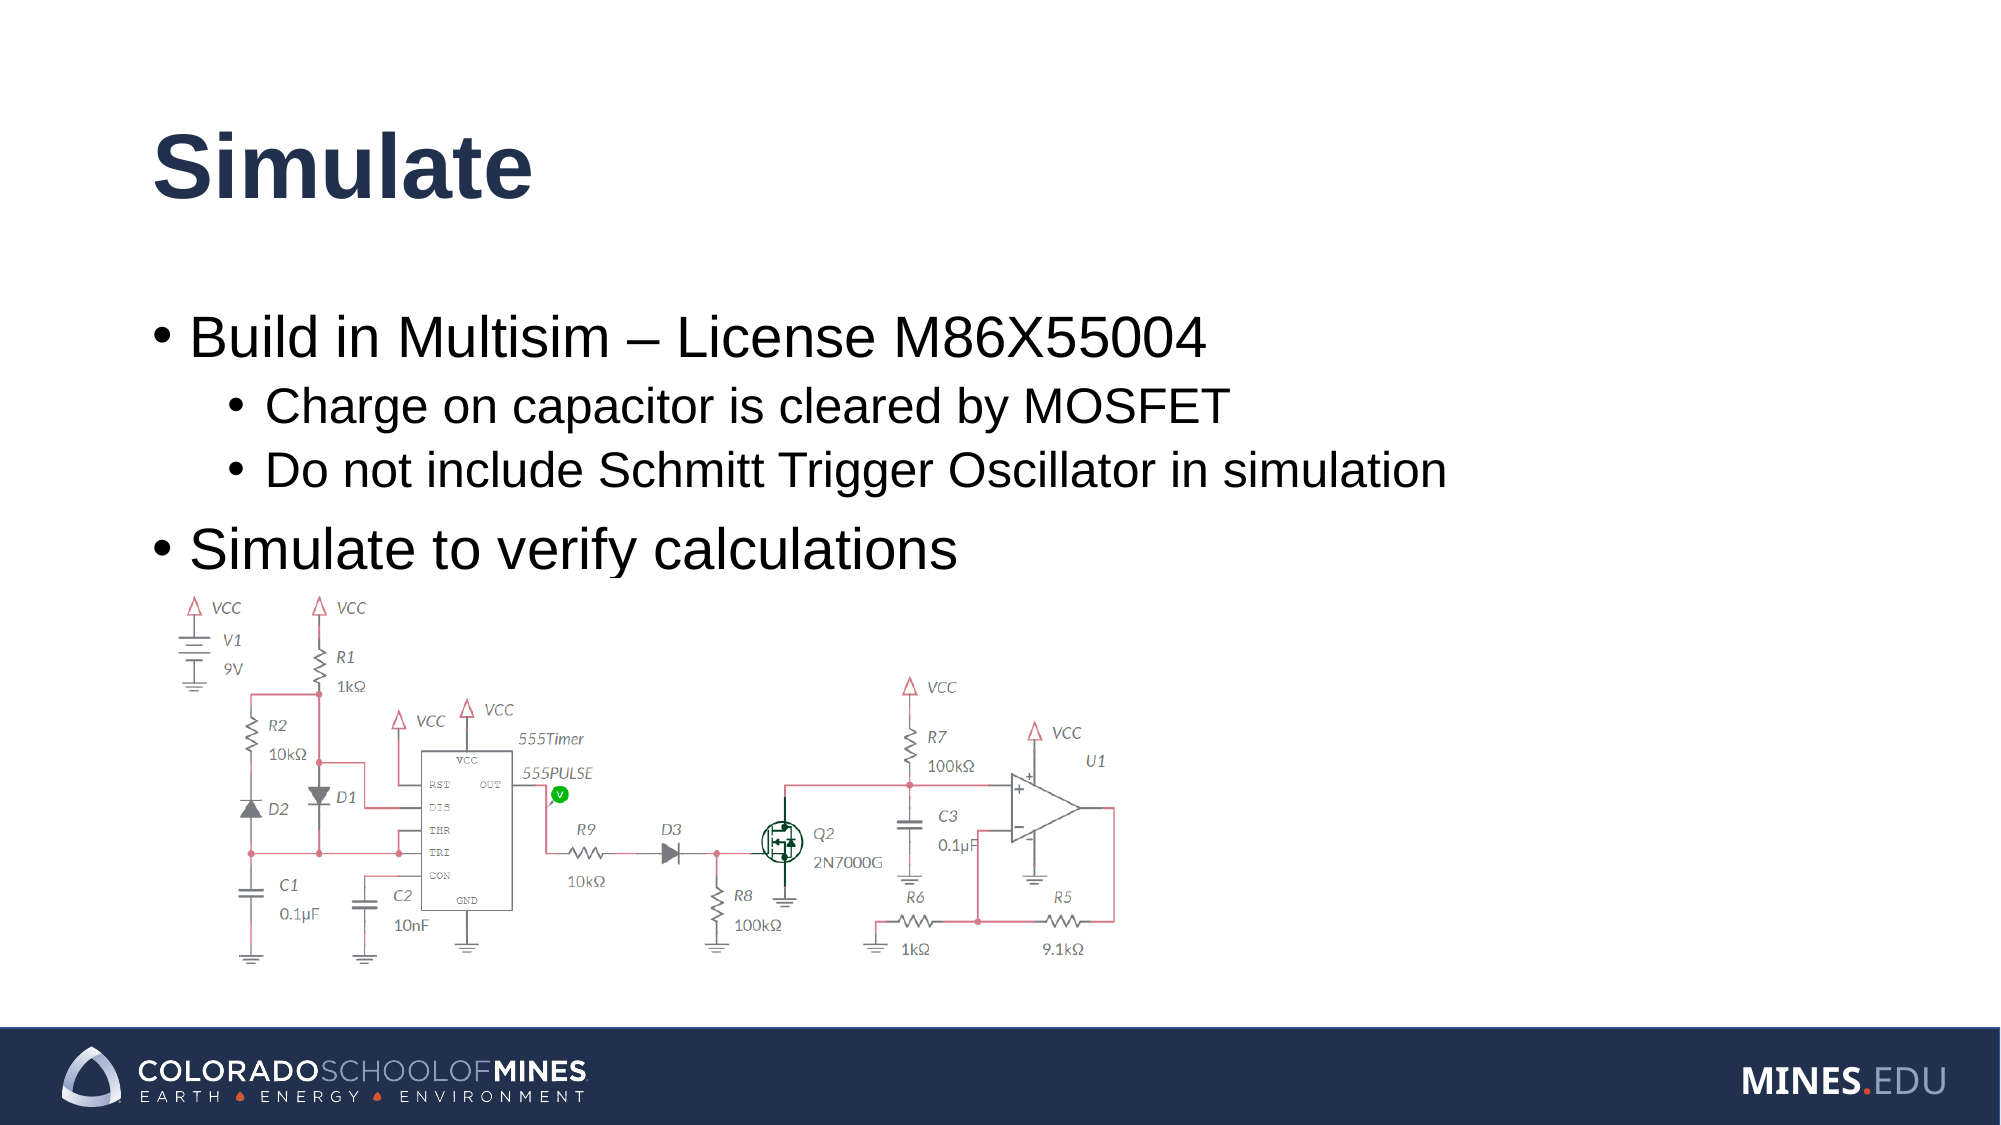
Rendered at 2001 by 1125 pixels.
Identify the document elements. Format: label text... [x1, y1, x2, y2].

list Build in Multisim – License M86X55004 Charge on capacitor is cleared by MOSFET Do not include Schmitt Trigger Oscillator in simulation Simulate to verify calculations [137, 299, 1863, 857]
title Simulate [137, 59, 1863, 278]
picture [62, 1046, 588, 1107]
picture [165, 578, 1142, 986]
